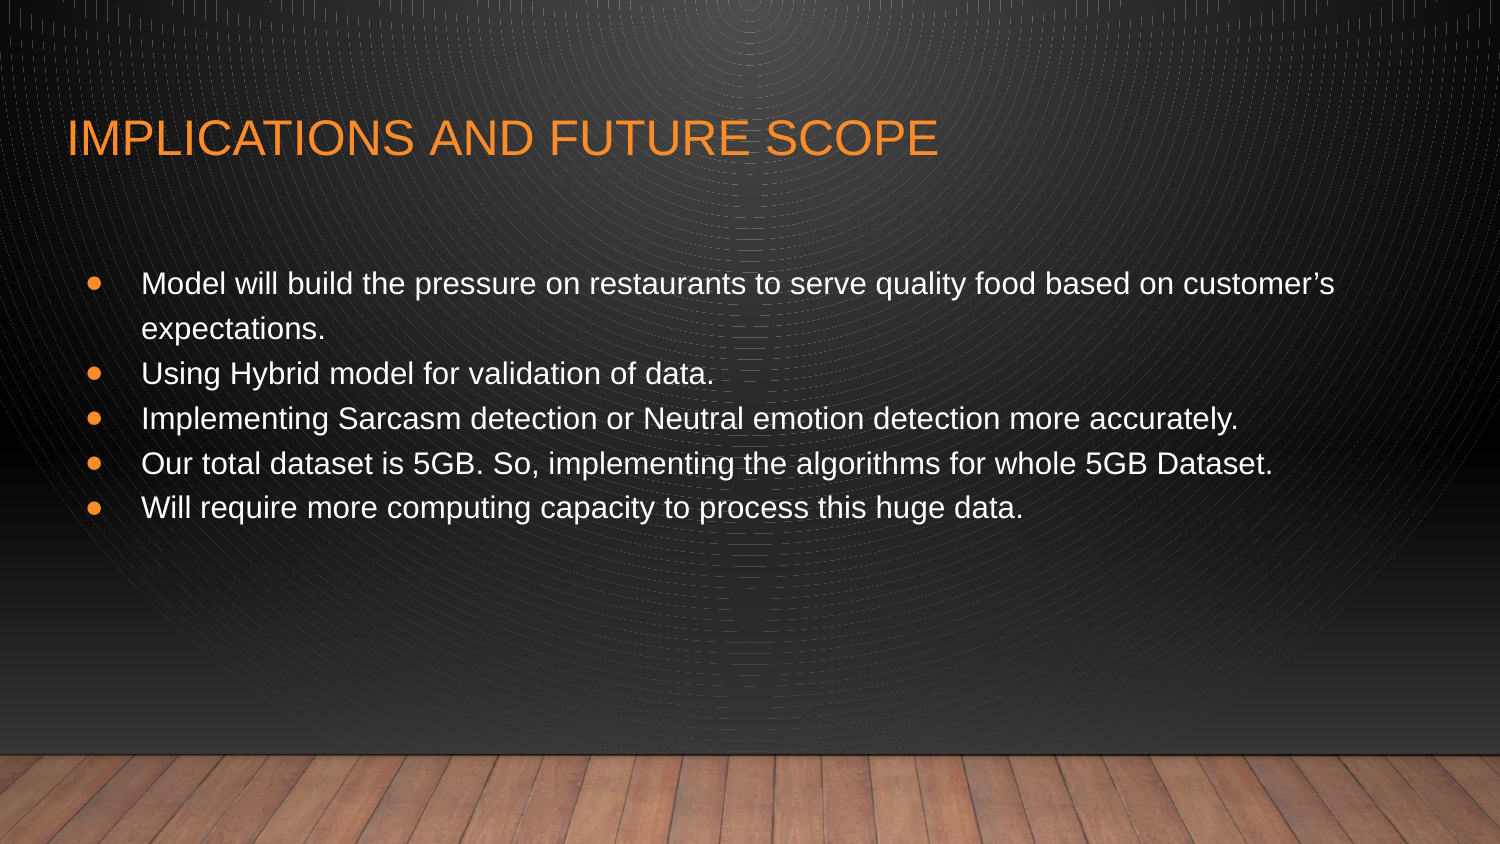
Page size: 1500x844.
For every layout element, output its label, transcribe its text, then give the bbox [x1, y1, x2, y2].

list Model will build the pressure on restaurants to serve quality food based on customer’s expectations. Using Hybrid model for validation of data. Implementing Sarcasm detection or Neutral emotion detection more accurately. Our total dataset is 5GB. So, implementing the algorithms for whole 5GB Dataset. Will require more computing capacity to process this huge data. [51, 240, 1449, 750]
title Implications and future scope [51, 61, 1449, 182]
picture [0, 754, 1500, 844]
